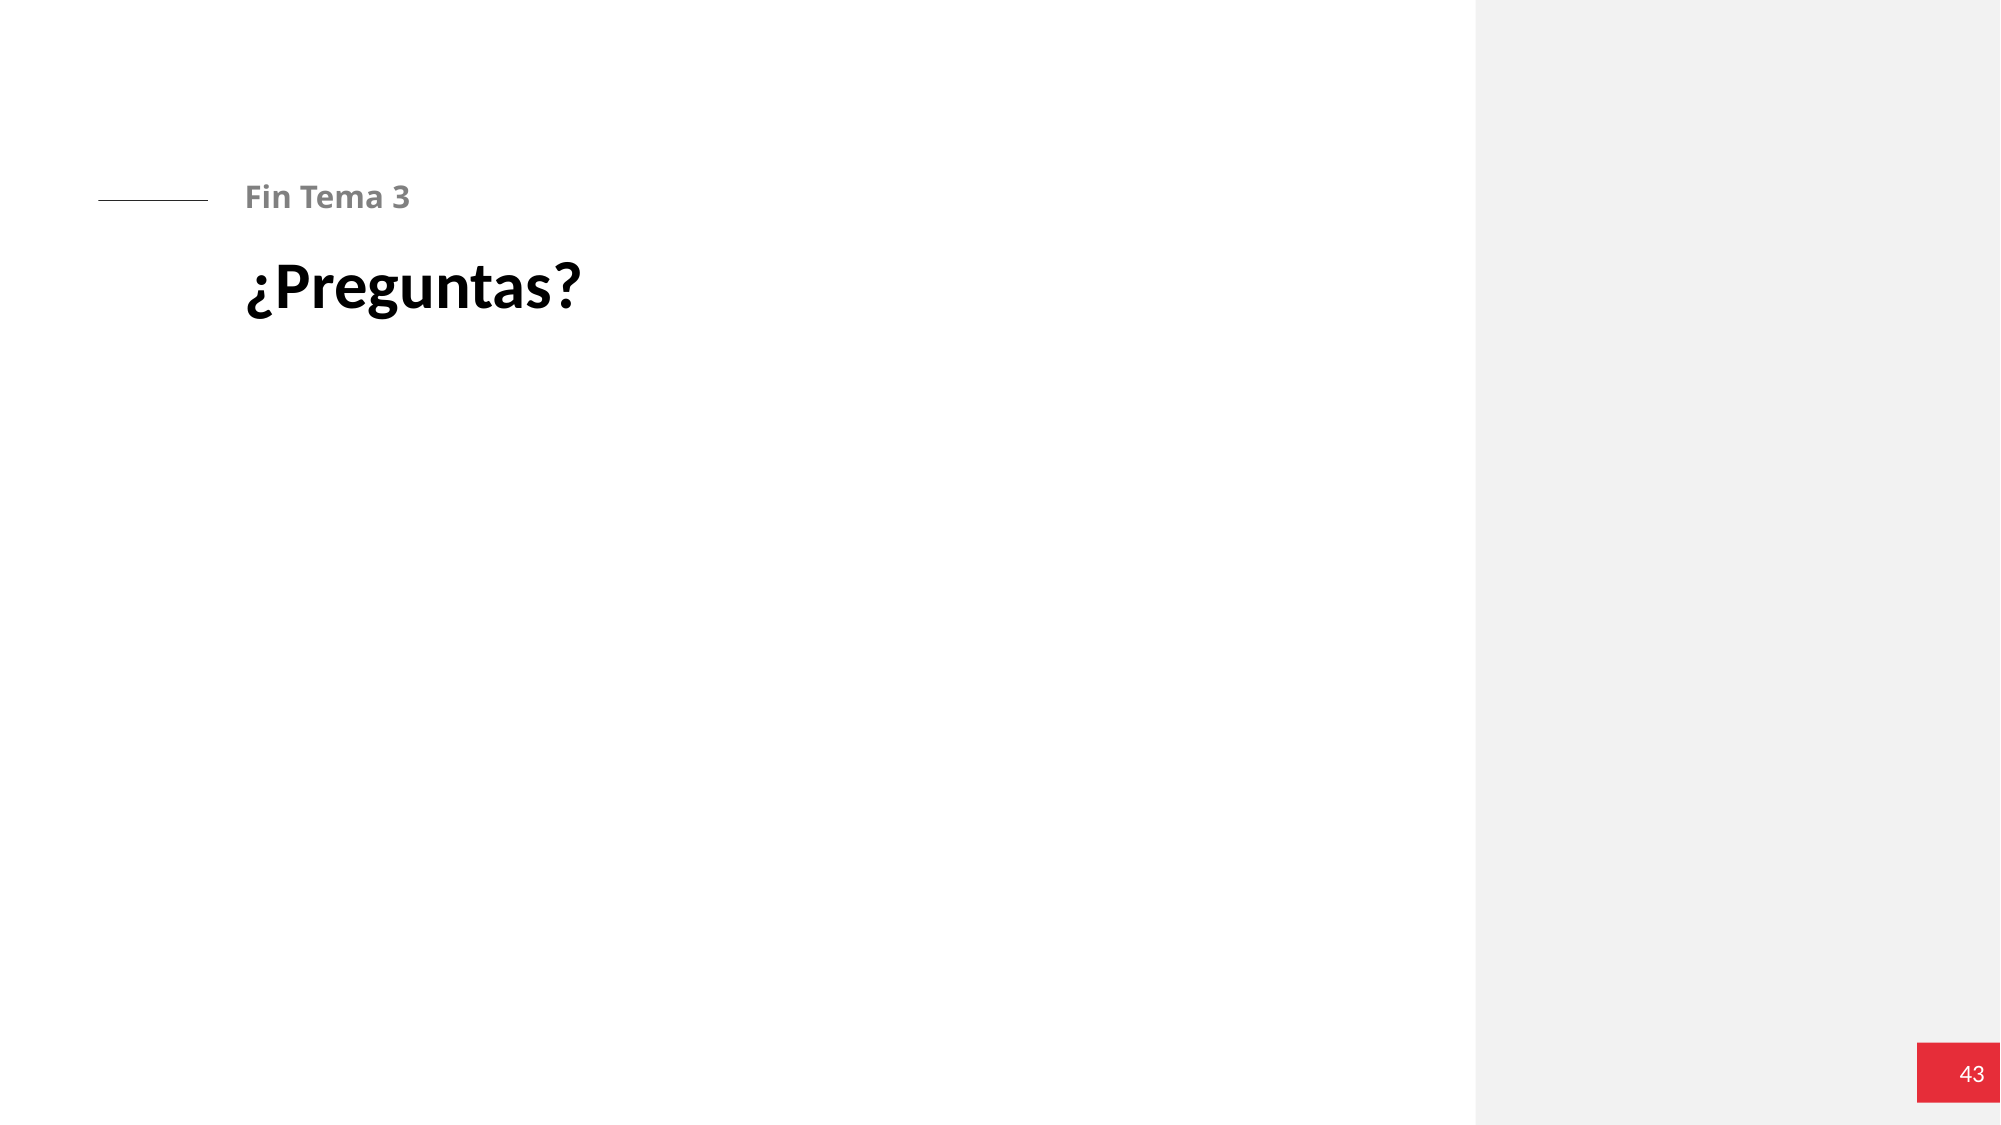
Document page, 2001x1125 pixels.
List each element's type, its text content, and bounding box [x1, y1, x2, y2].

list Fin Tema 3 [229, 174, 607, 224]
slide_number 43 [1917, 1042, 2000, 1103]
title ¿Preguntas? [229, 241, 1360, 332]
